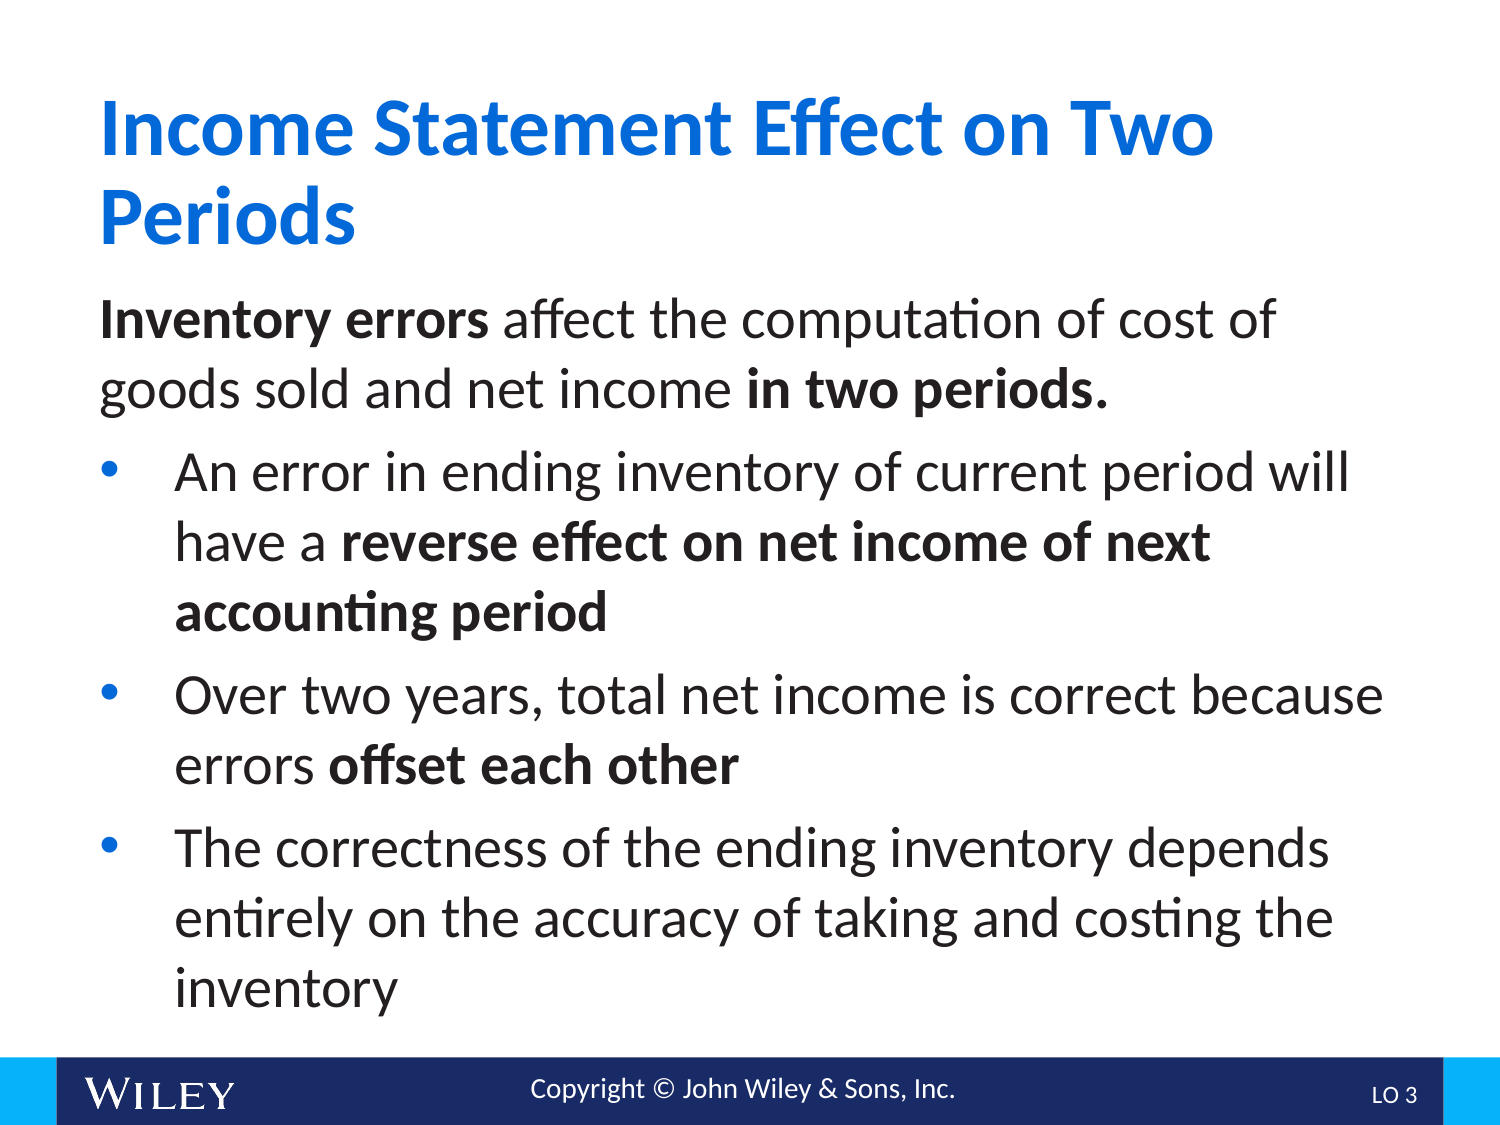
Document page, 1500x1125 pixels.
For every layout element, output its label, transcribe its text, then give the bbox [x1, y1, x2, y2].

title Income Statement Effect on Two Periods [84, 75, 1416, 253]
list L O 3 [1309, 1065, 1433, 1125]
list Inventory errors affect the computation of cost of goods sold and net income in two periods. An error in ending inventory of current period will have a reverse effect on net income of next accounting period Over two years, total net income is correct because errors offset each other The correctness of the ending inventory depends entirely on the accuracy of taking and costing the inventory [84, 273, 1416, 1048]
